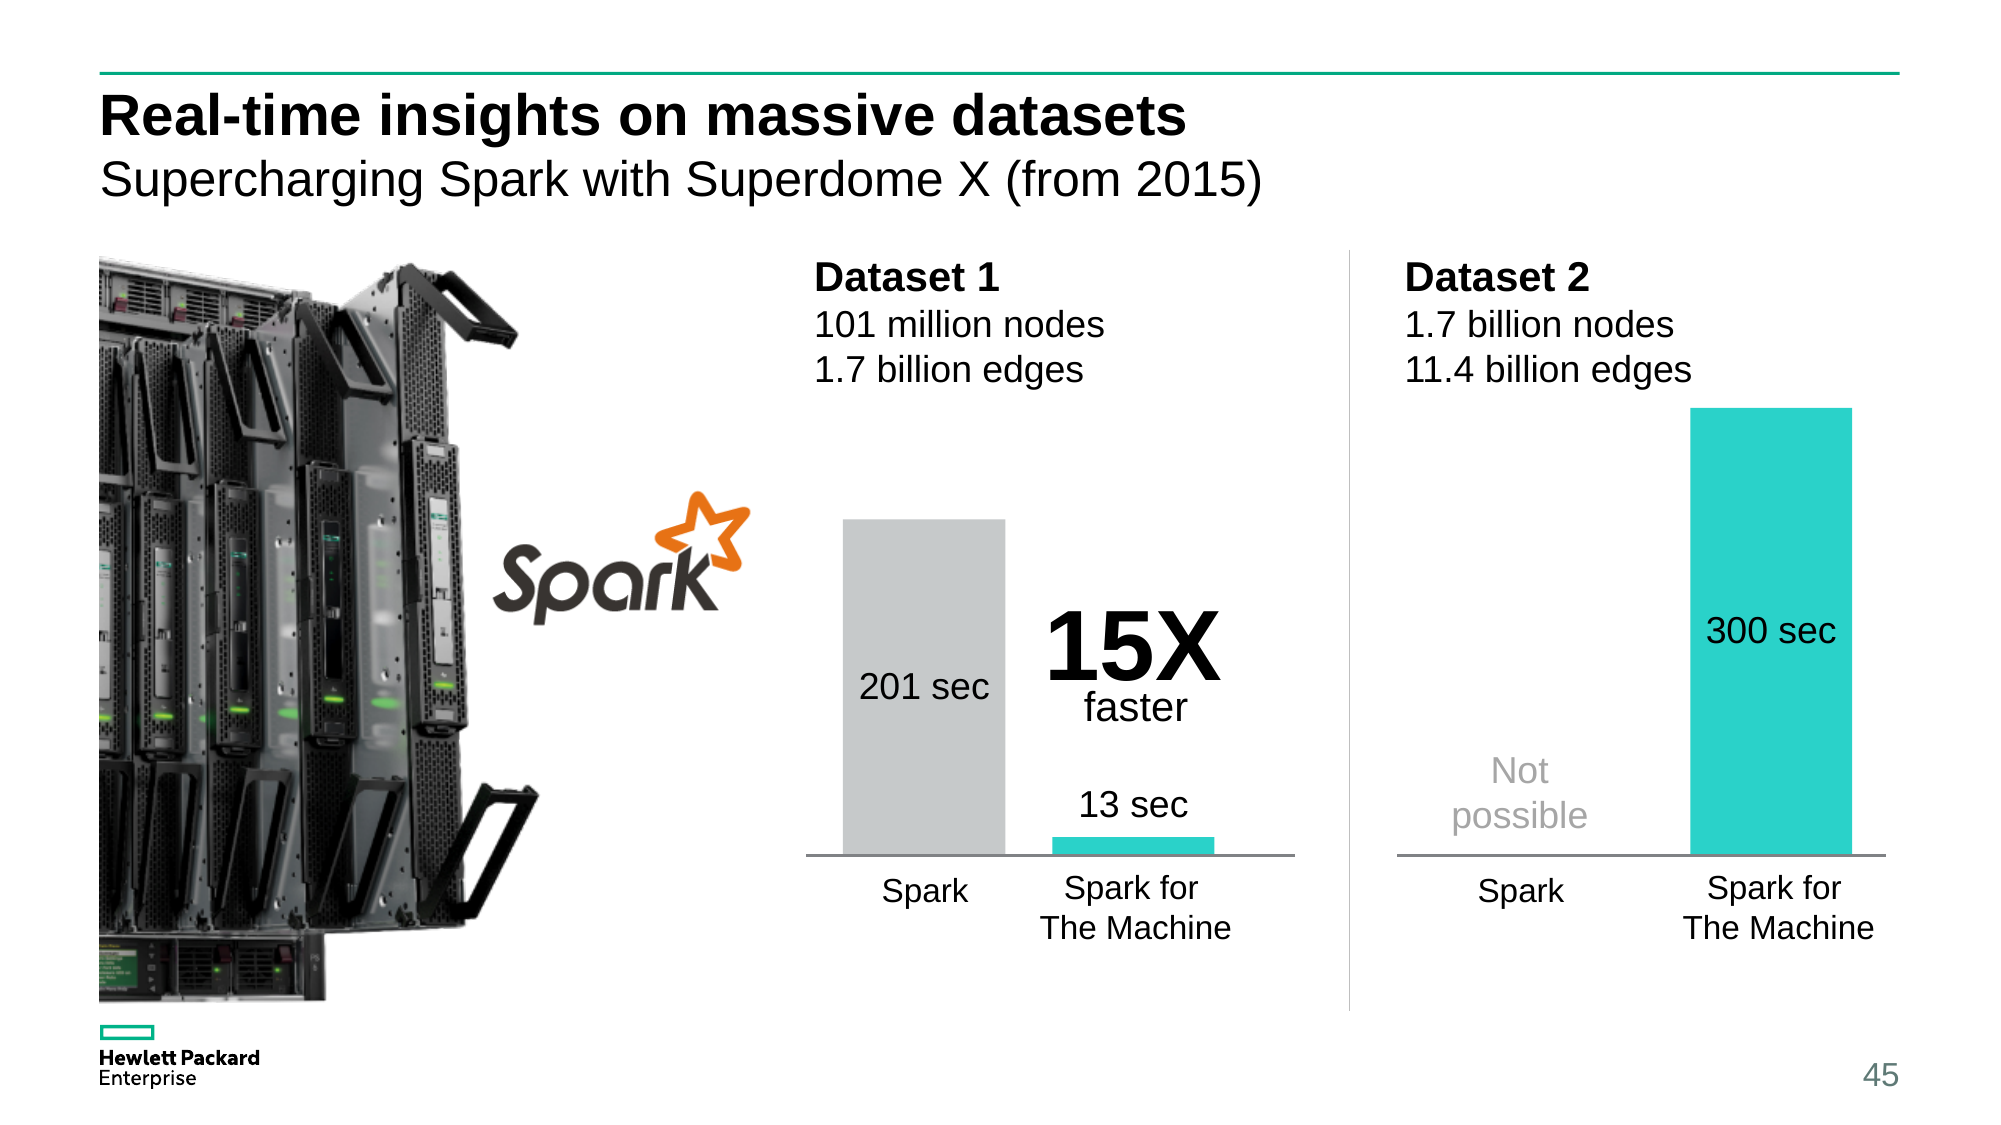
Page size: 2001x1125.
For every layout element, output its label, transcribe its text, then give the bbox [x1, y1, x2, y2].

text_box Spark for The Machine [1667, 858, 1891, 954]
title Real-time insights on massive datasets [99, 85, 1900, 153]
text_box Dataset 1 101 million nodes 1.7 billion edges [814, 249, 1106, 390]
text_box Spark [844, 861, 1006, 916]
text_box Spark [1440, 861, 1602, 916]
text_box 201 sec [842, 518, 1006, 854]
text_box Dataset 2 1.7 billion nodes 11.4 billion edges [1404, 249, 1693, 390]
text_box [1039, 603, 1228, 738]
text_box Not possible [1413, 738, 1626, 843]
list Supercharging Spark with Superdome X (from 2015) [99, 153, 1900, 216]
text_box Spark for The Machine [1024, 858, 1247, 954]
picture [99, 215, 784, 1093]
slide_number 45 [1812, 1054, 1900, 1093]
text_box 13 sec [1051, 836, 1215, 854]
text_box 300 sec [1689, 407, 1853, 854]
